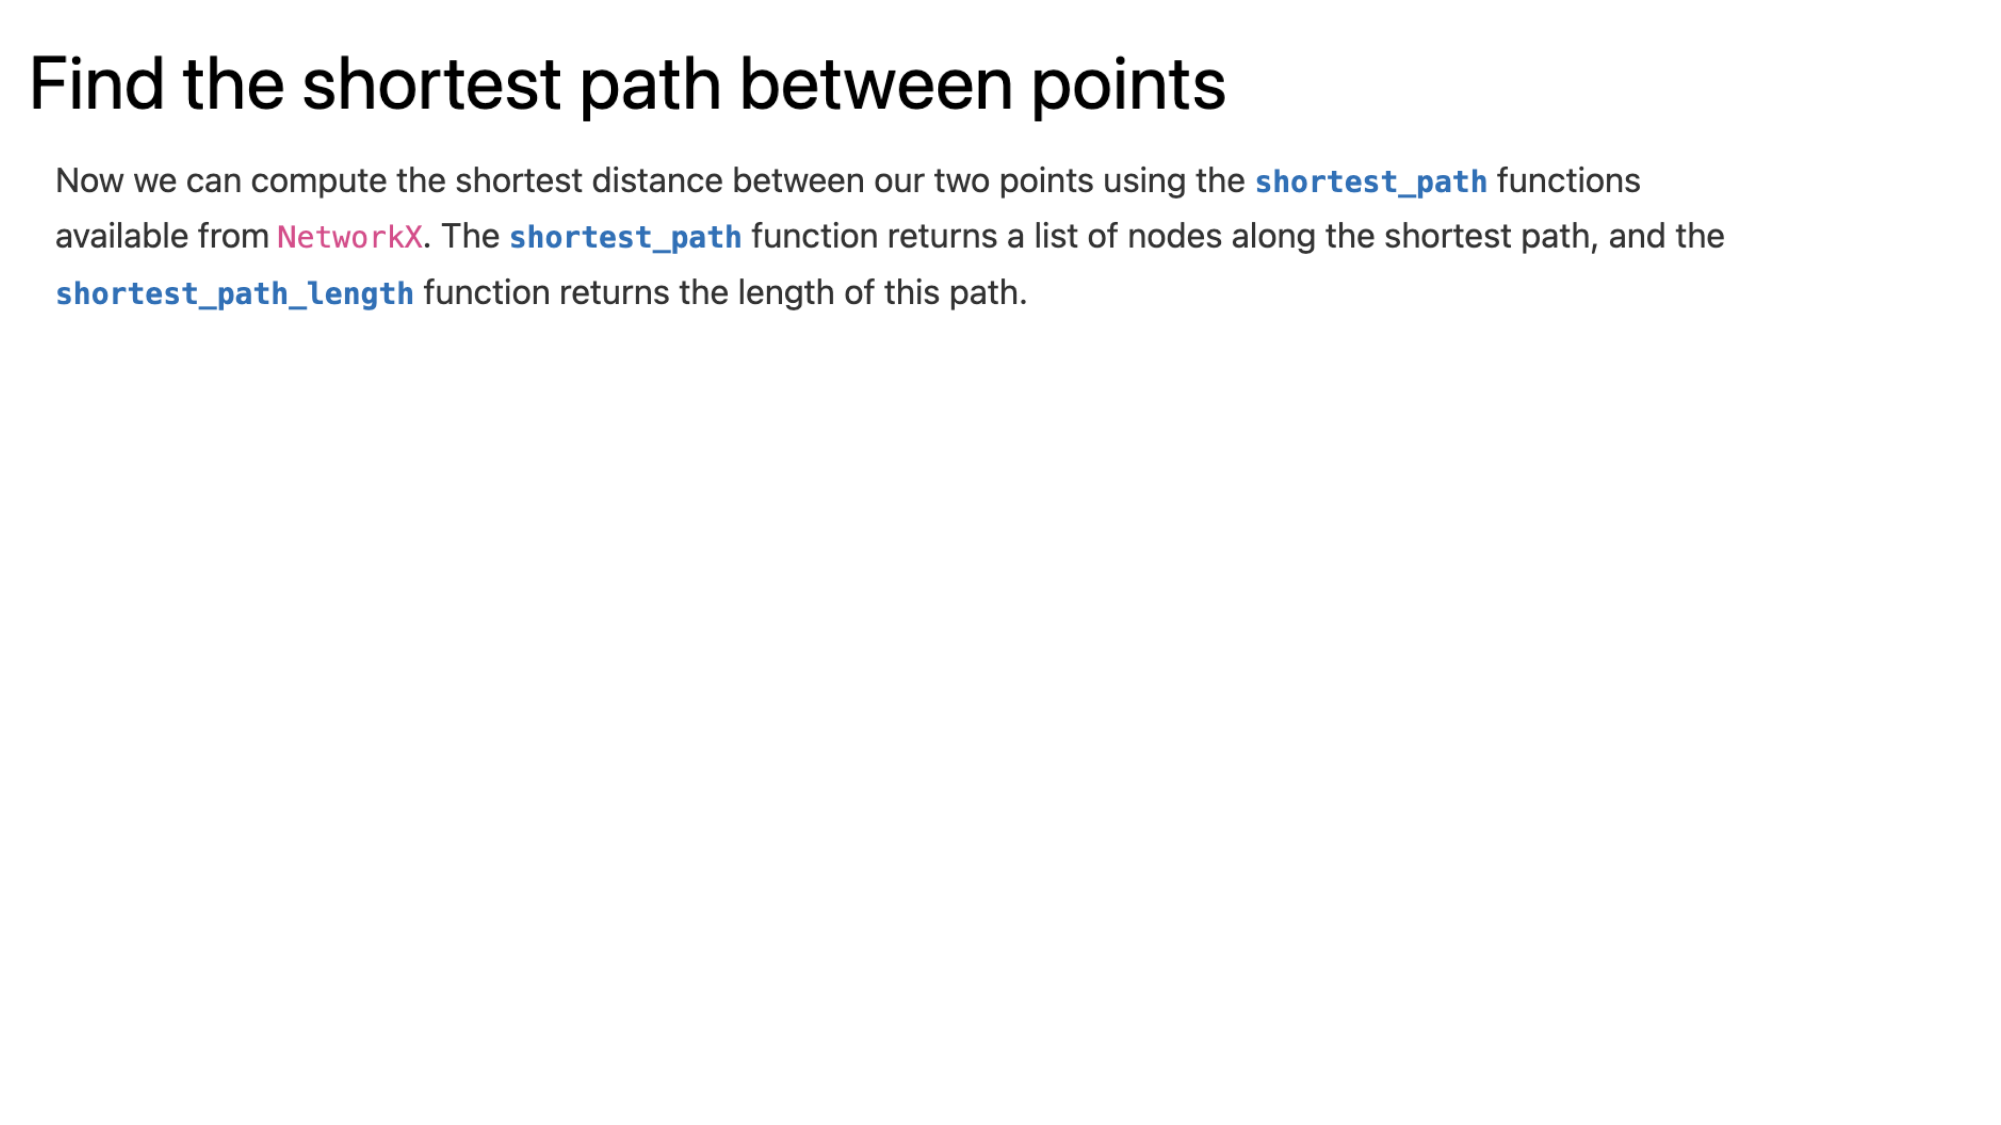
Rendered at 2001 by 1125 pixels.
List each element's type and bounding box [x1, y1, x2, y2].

picture [11, 29, 1965, 344]
